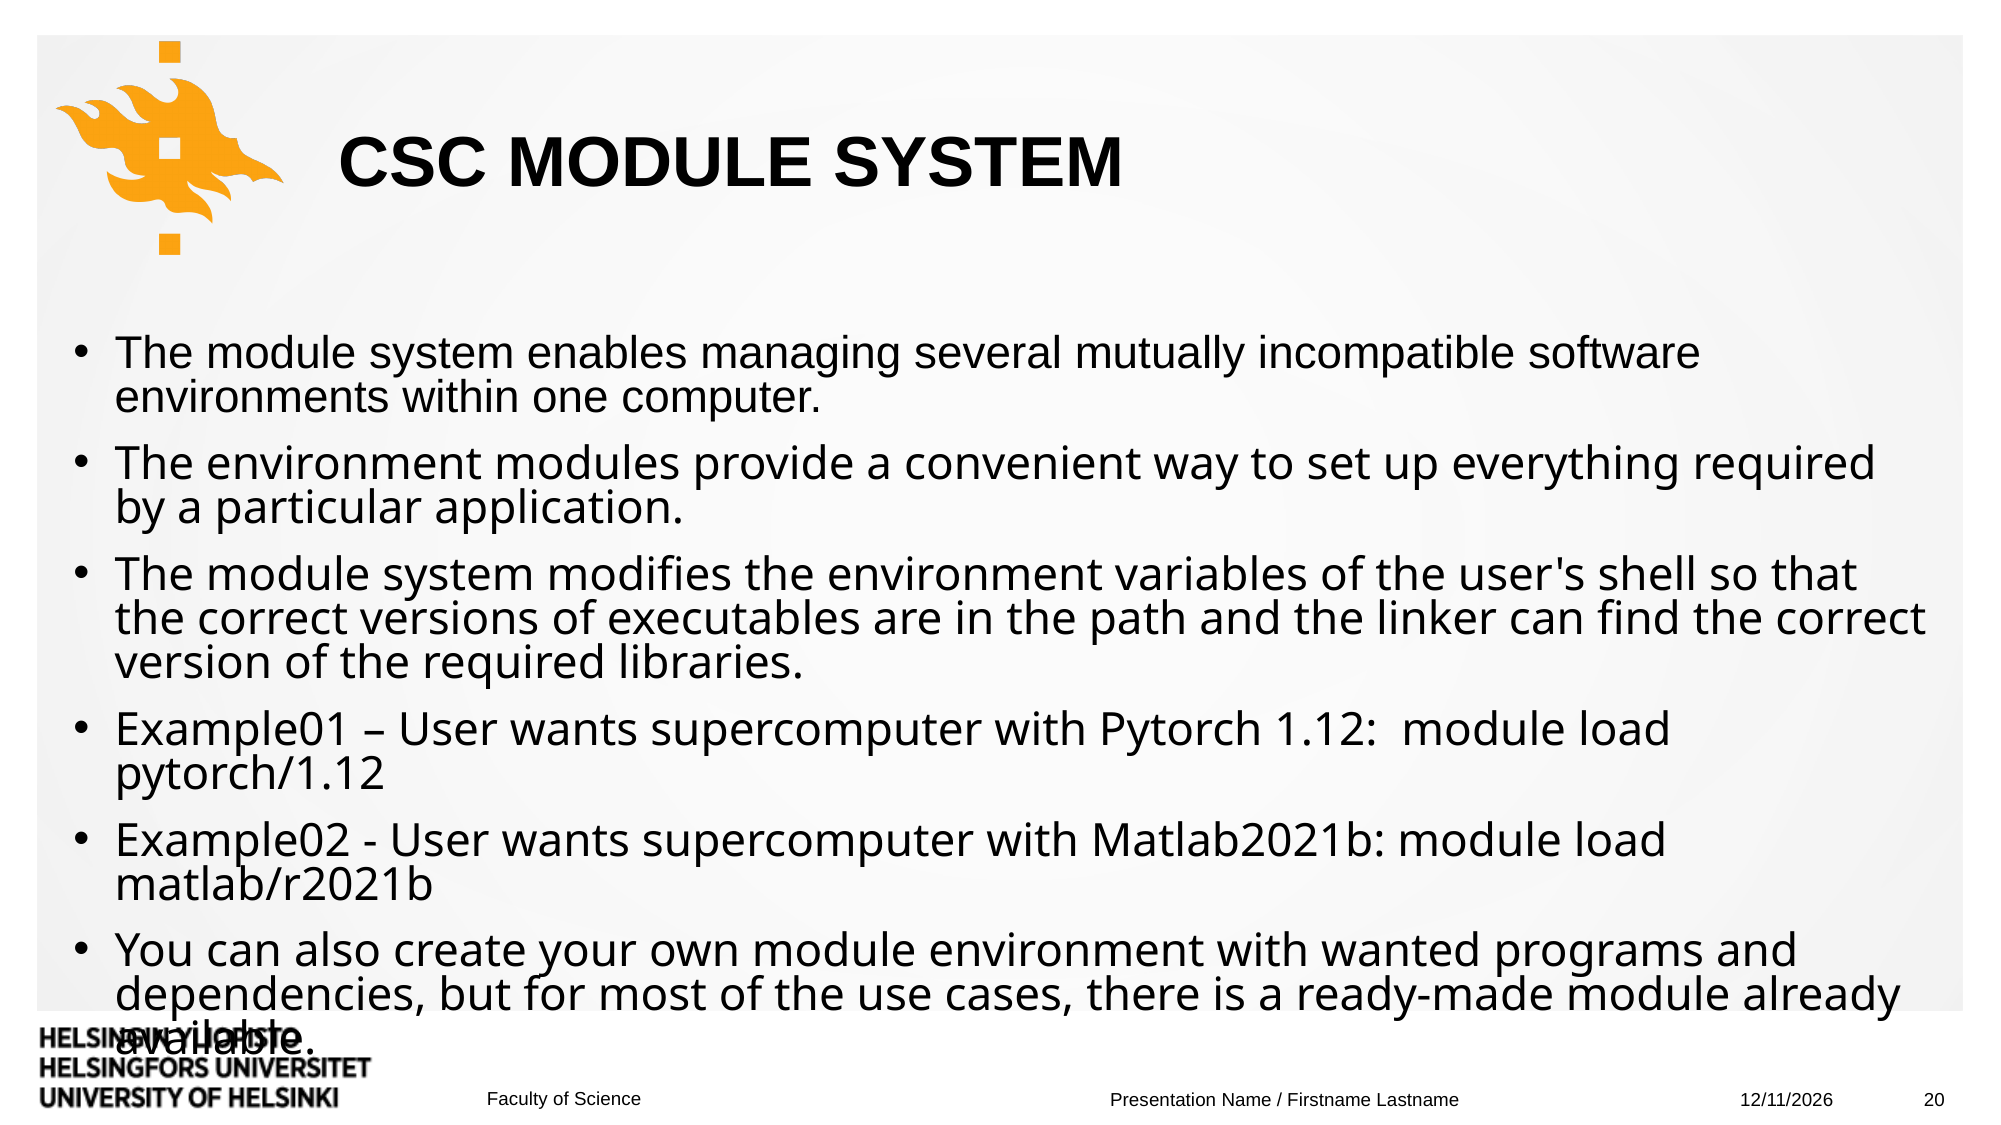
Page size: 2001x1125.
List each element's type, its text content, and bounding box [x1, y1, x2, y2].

list The module system enables managing several mutually incompatible software environments within one computer. The environment modules provide a convenient way to set up everything required by a particular application. The module system modifies the environment variables of the user's shell so that the correct versions of executables are in the path and the linker can find the correct version of the required libraries. Example01 – User wants supercomputer with Pytorch 1.12: module load pytorch/1.12 Example02 - User wants supercomputer with Matlab2021b: module load matlab/r2021b You can also create your own module environment with wanted programs and dependencies, but for most of the use cases, there is a ready-made module already available. [42, 326, 1946, 1000]
picture [34, 1023, 377, 1113]
picture [34, 20, 1963, 1011]
footer Presentation Name / Firstname Lastname [1110, 1015, 1725, 1110]
title CSC module system [338, 131, 1934, 291]
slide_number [1725, 1015, 1833, 1110]
slide_number 20 [1833, 1015, 1945, 1110]
